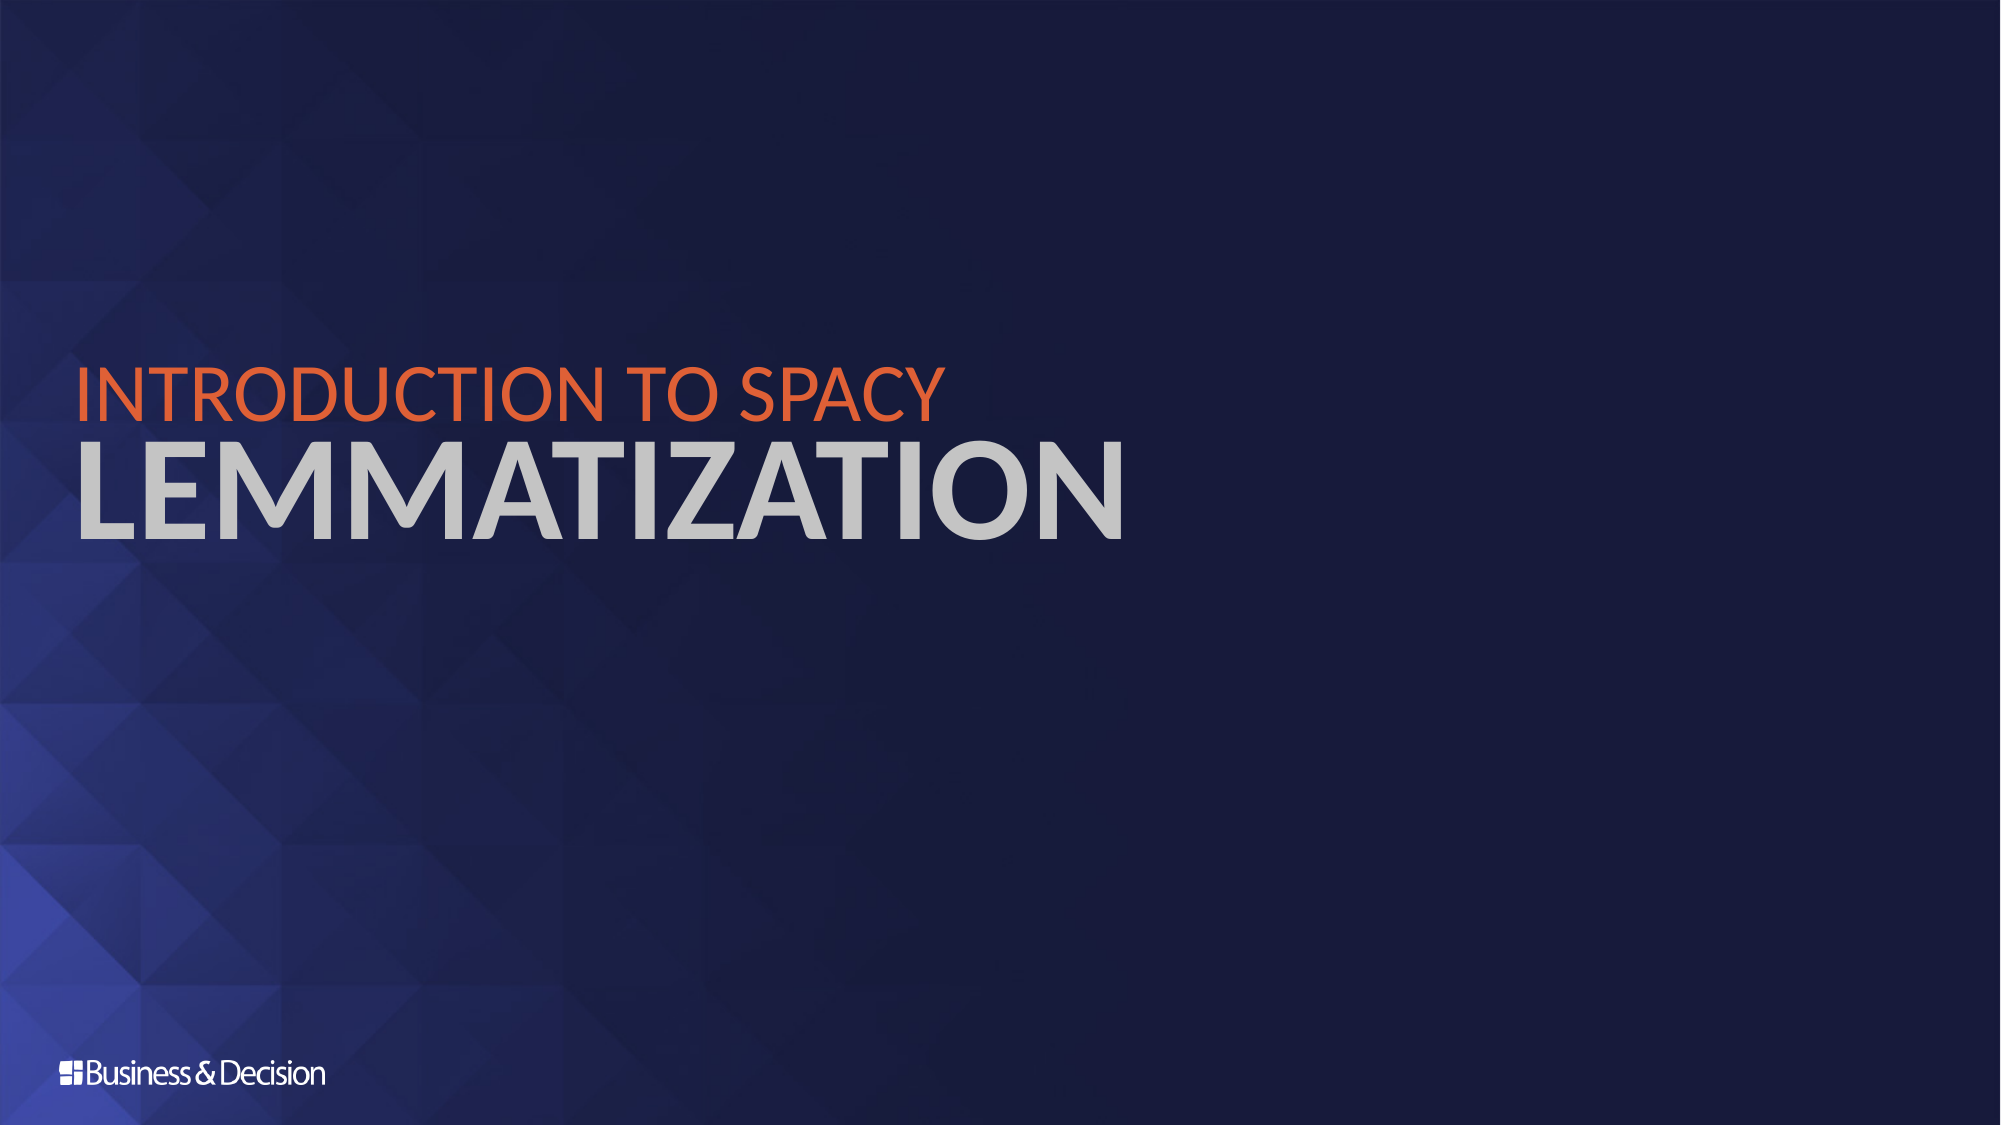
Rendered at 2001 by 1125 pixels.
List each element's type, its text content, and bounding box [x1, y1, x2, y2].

list Lemmatization [59, 447, 1941, 1014]
title Introduction to spaCy [59, 59, 1941, 447]
picture [0, 0, 2001, 1125]
